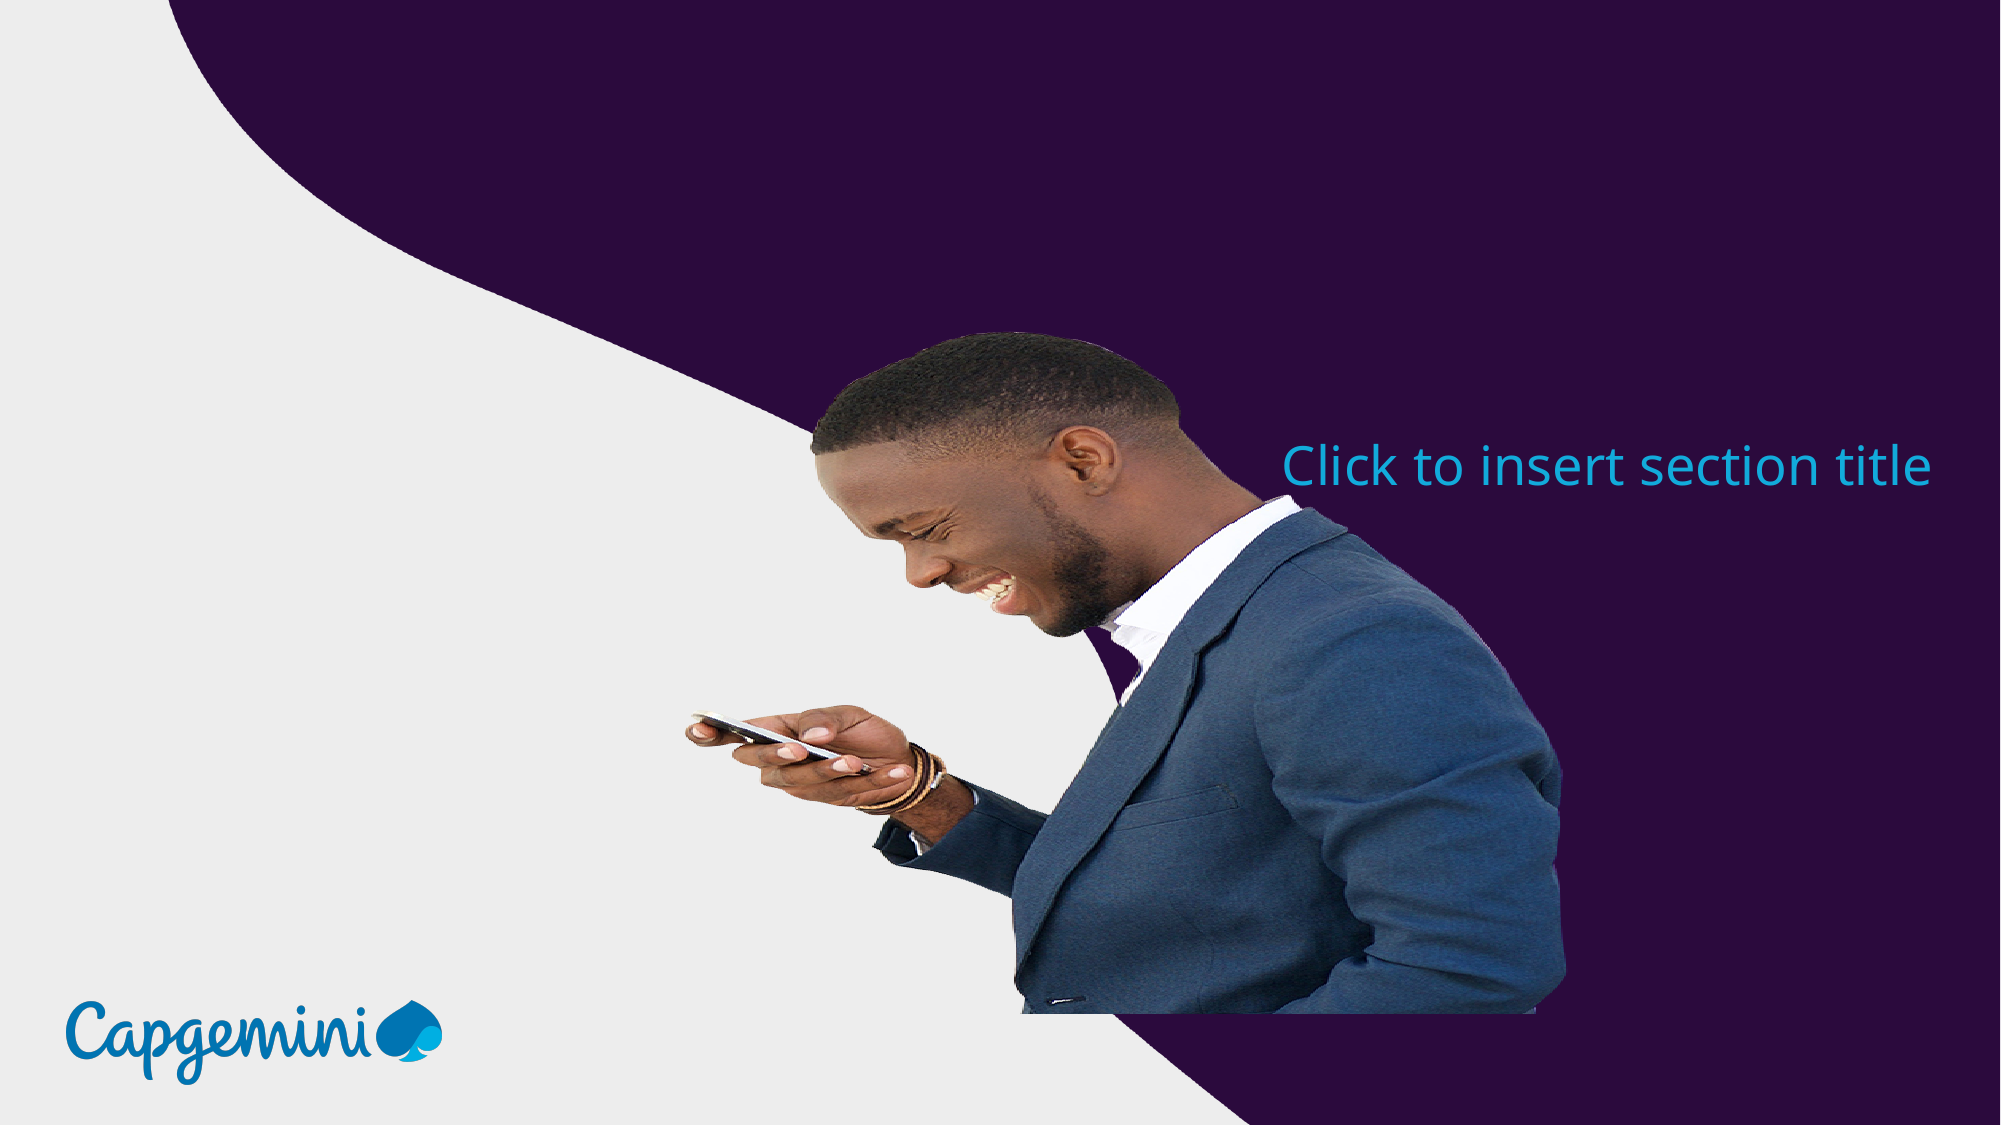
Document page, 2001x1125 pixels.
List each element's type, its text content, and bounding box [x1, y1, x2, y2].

picture [184, 1061, 195, 1079]
list Click to insert section title [1725, 302, 1933, 497]
picture [216, 1027, 224, 1042]
picture [0, 0, 2001, 1125]
